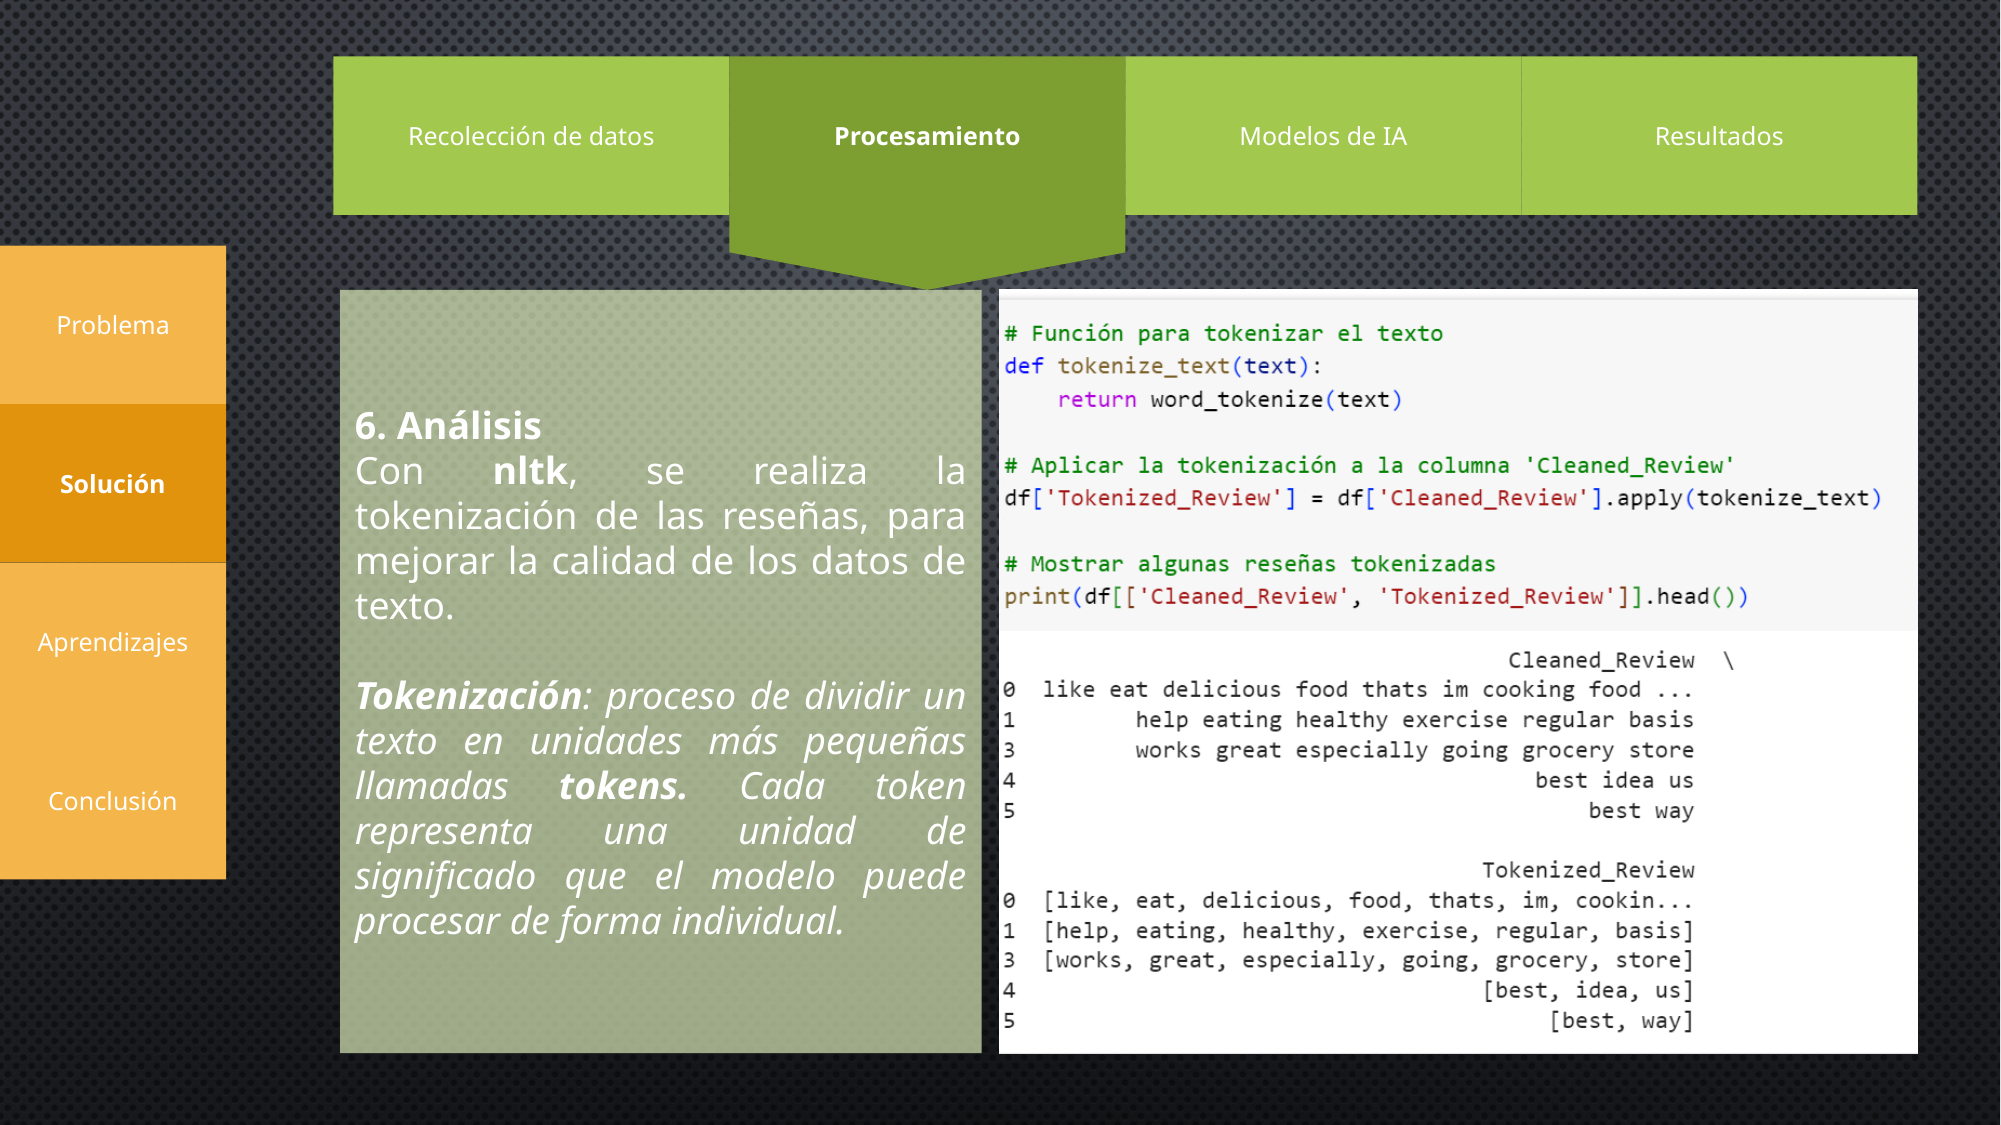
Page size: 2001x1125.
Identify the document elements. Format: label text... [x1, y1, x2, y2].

text_box [727, 213, 1127, 288]
text_box Solución [0, 402, 228, 561]
text_box Aprendizajes [0, 561, 228, 719]
text_box Resultados [1520, 55, 1919, 216]
text_box Procesamiento [728, 55, 1124, 213]
picture [999, 289, 1918, 1054]
text_box Modelos de IA [1124, 55, 1520, 216]
text_box Recolección de datos [332, 55, 728, 216]
text_box 6. Análisis Con nltk, se realiza la tokenización de las reseñas, para mejorar la calidad de los datos de texto. Tokenización: proceso de dividir un texto en unidades más pequeñas llamadas tokens. Cada token representa una unidad de significado que el modelo puede procesar de forma individual. [339, 288, 983, 1055]
text_box Problema [0, 244, 228, 402]
text_box Conclusión [0, 719, 228, 881]
